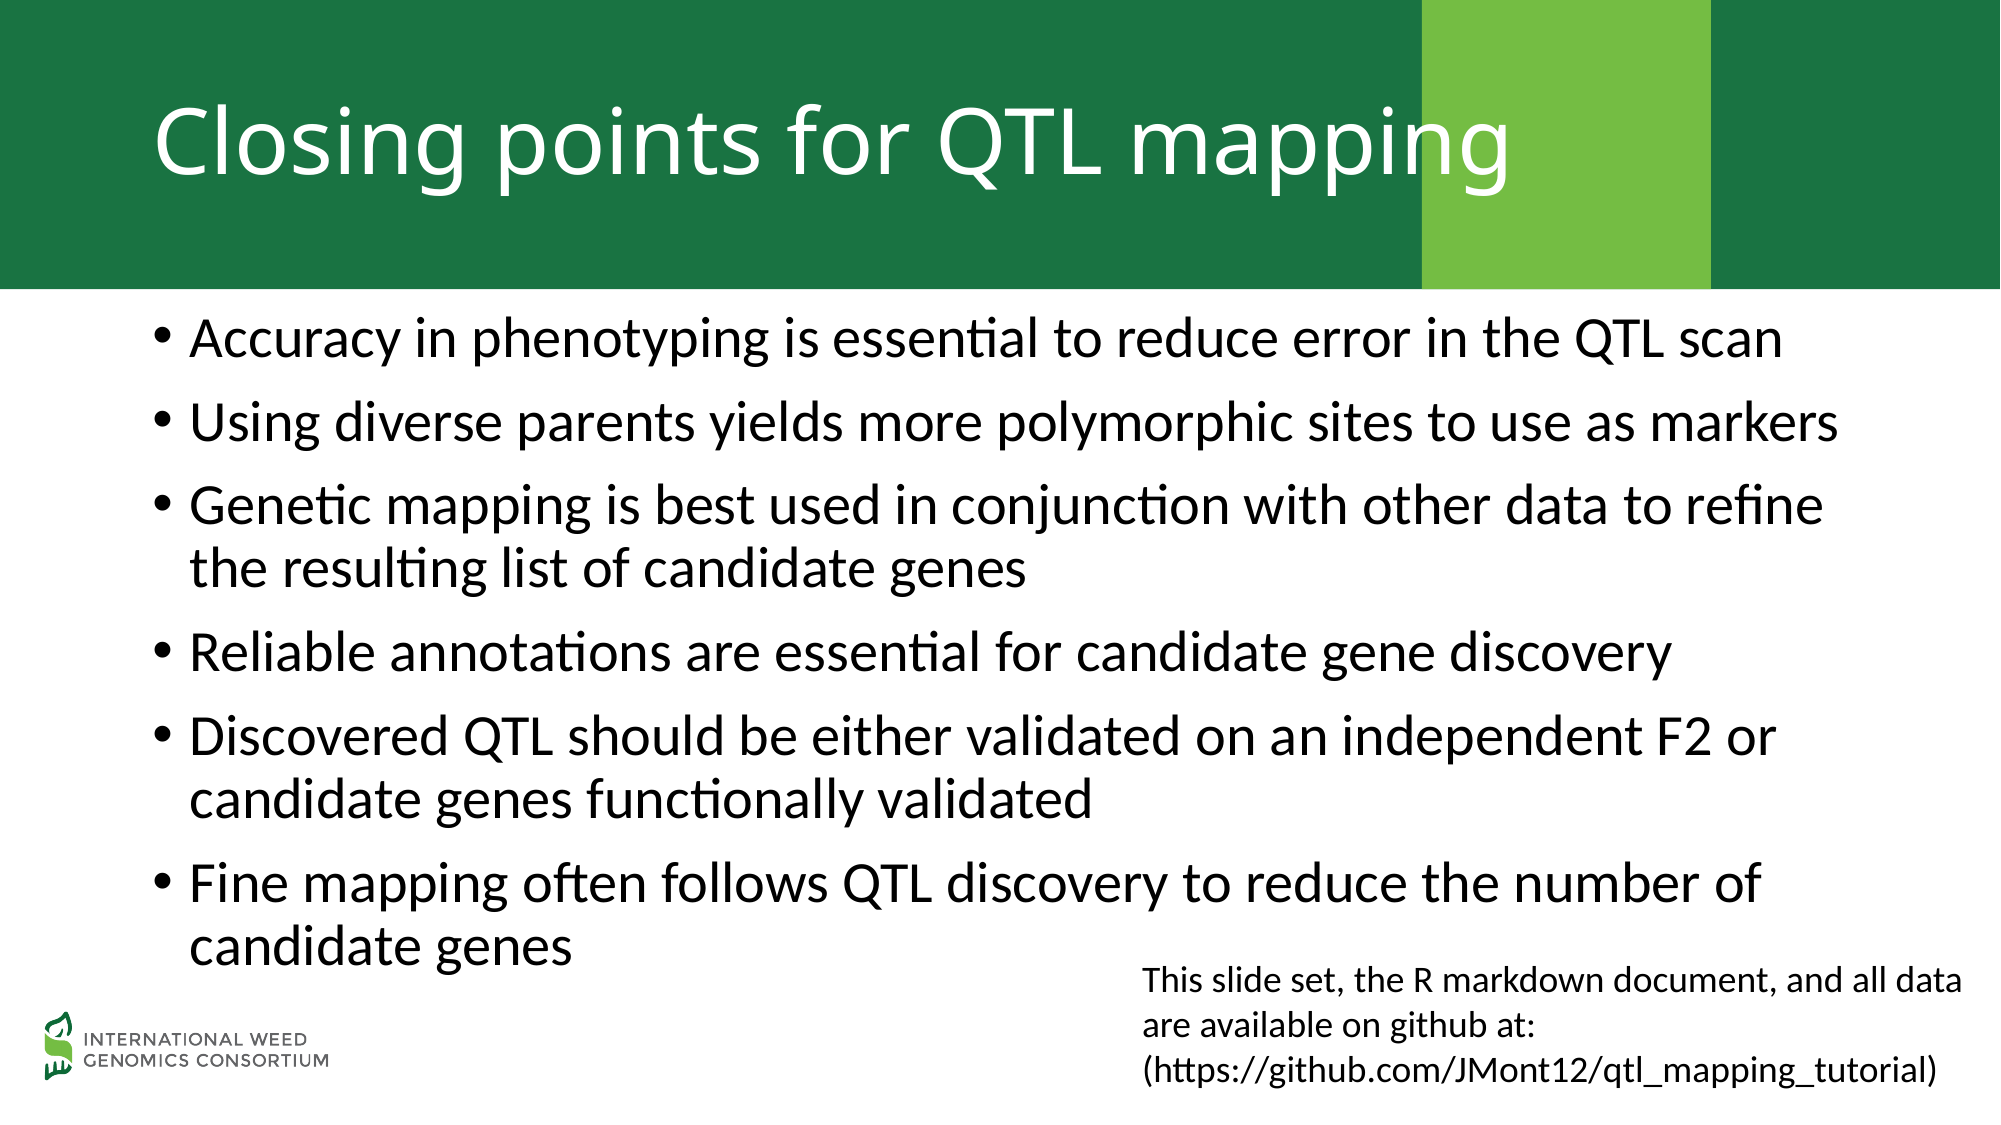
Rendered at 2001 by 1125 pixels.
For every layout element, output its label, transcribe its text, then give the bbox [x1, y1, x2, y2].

title Closing points for QTL mapping [137, 0, 1863, 290]
list Accuracy in phenotyping is essential to reduce error in the QTL scan Using diverse parents yields more polymorphic sites to use as markers Genetic mapping is best used in conjunction with other data to refine the resulting list of candidate genes Reliable annotations are essential for candidate gene discovery Discovered QTL should be either validated on an independent F2 or candidate genes functionally validated Fine mapping often follows QTL discovery to reduce the number of candidate genes [137, 299, 1863, 1014]
text_box This slide set, the R markdown document, and all data are available on github at: (https://github.com/JMont12/qtl_mapping_tutorial) [1127, 947, 2000, 1098]
picture [0, 975, 372, 1125]
